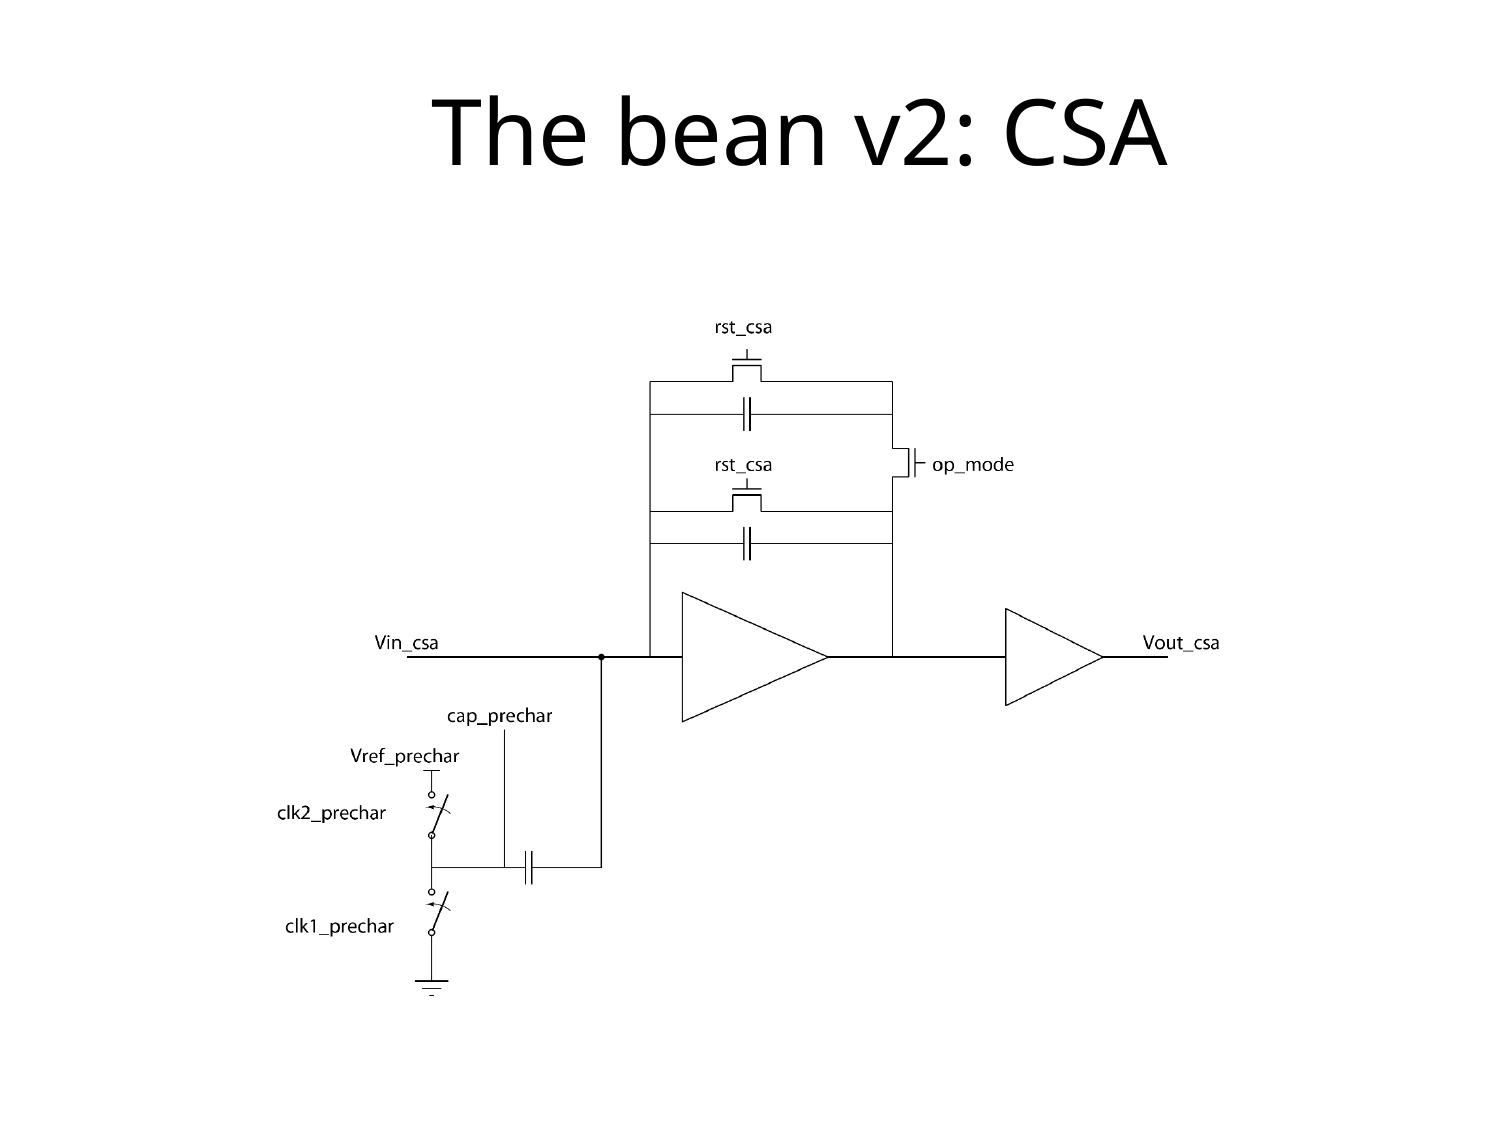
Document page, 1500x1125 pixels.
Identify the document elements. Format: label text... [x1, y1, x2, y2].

picture [103, 278, 1397, 1034]
text_box The bean v2: CSA [416, 66, 1184, 191]
